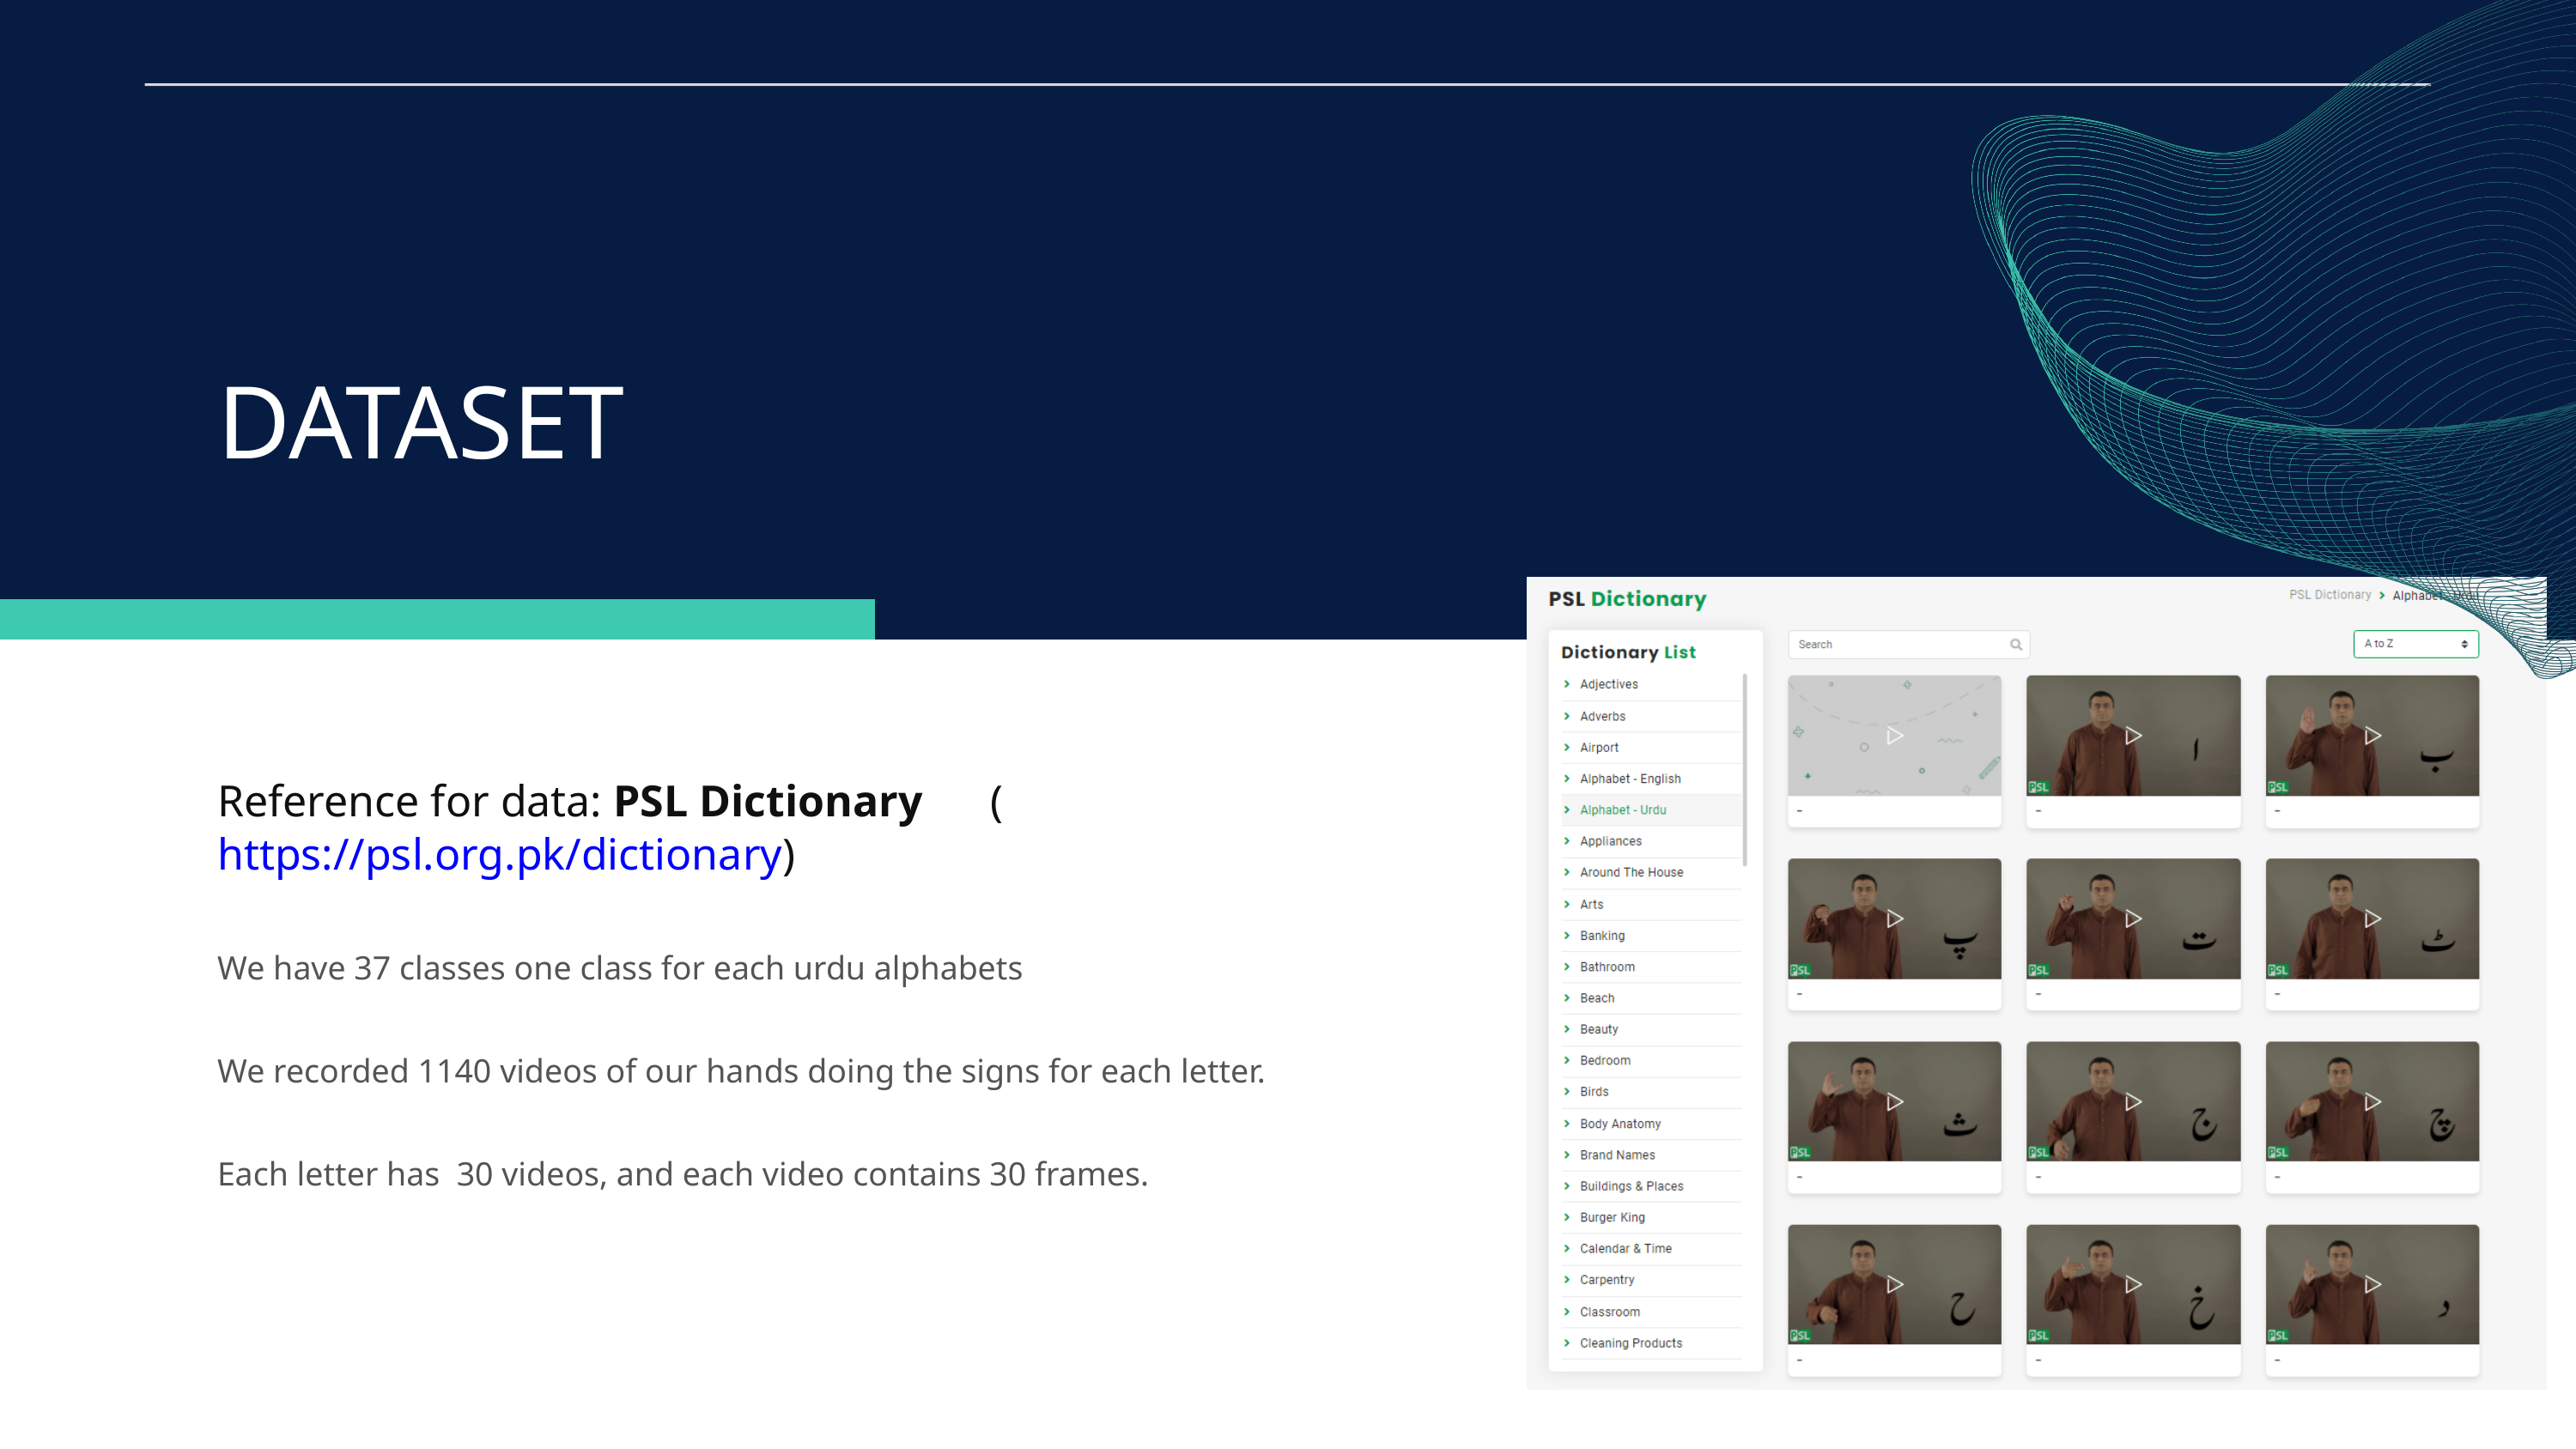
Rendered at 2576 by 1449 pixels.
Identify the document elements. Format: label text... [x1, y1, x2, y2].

text_box Reference for data: PSL Dictionary (https://psl.org.pk/dictionary) [217, 765, 1522, 886]
picture [1526, 0, 2576, 1391]
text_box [0, 0, 1962, 640]
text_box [0, 598, 876, 640]
text_box We have 37 classes one class for each urdu alphabets We recorded 1140 videos of our hands doing the signs for each letter. Each letter has 30 videos, and each video contains 30 frames. [217, 935, 1522, 1245]
